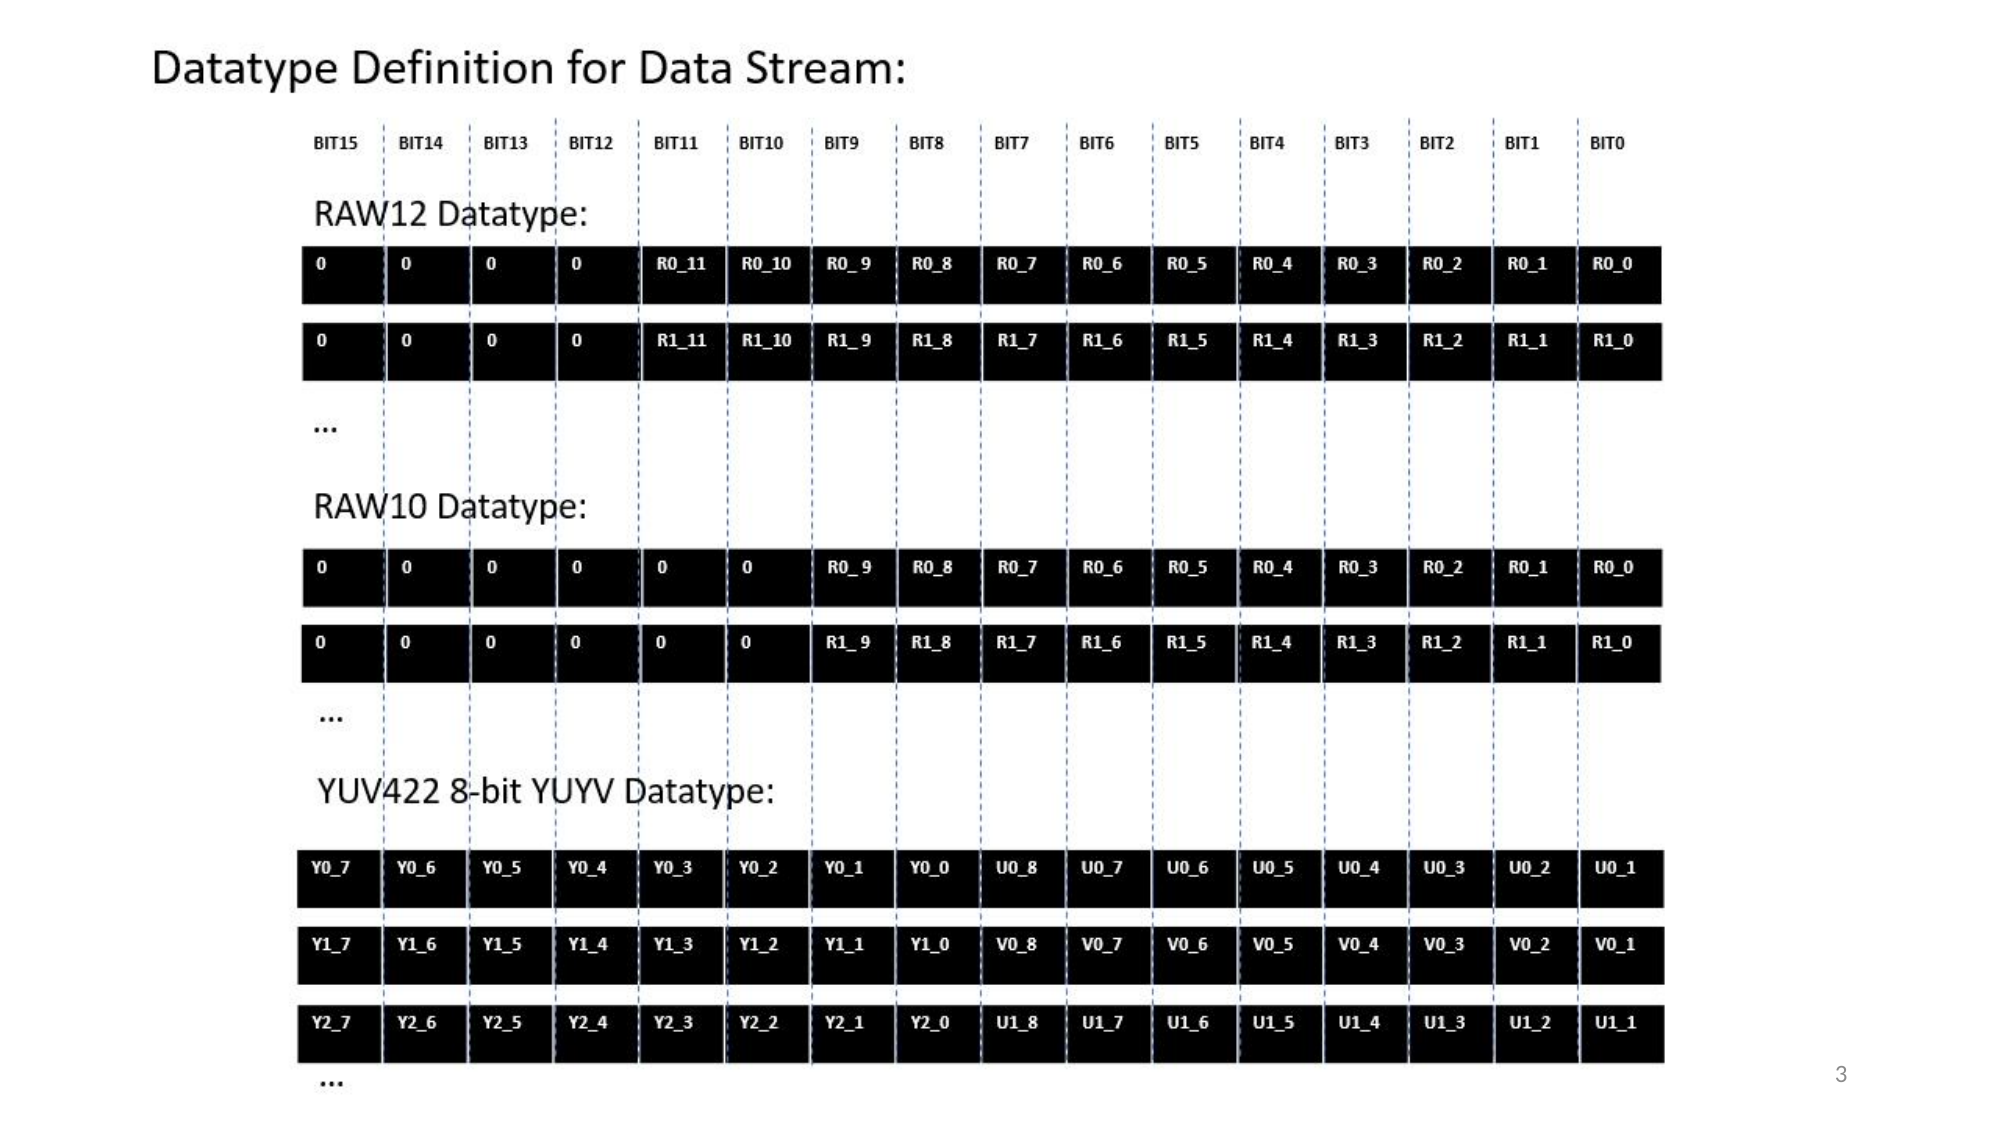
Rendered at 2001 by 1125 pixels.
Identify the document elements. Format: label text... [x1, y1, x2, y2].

slide_number 3 [1755, 1042, 1863, 1103]
picture [127, 18, 1755, 1107]
